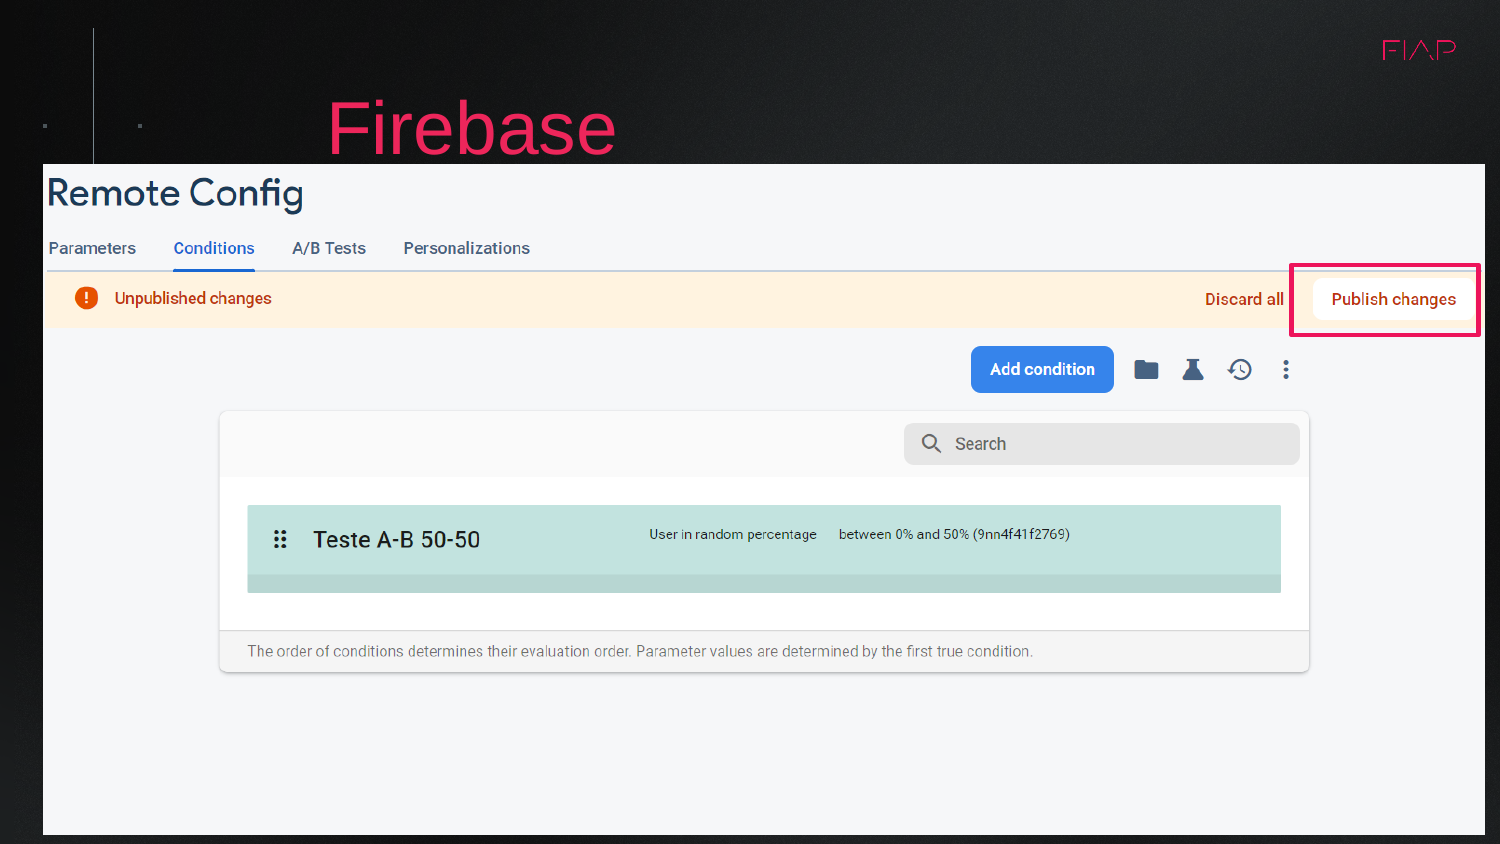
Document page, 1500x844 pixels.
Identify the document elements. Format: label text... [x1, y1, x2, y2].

picture [0, 0, 1500, 844]
text_box Firebase [383, 72, 1126, 162]
